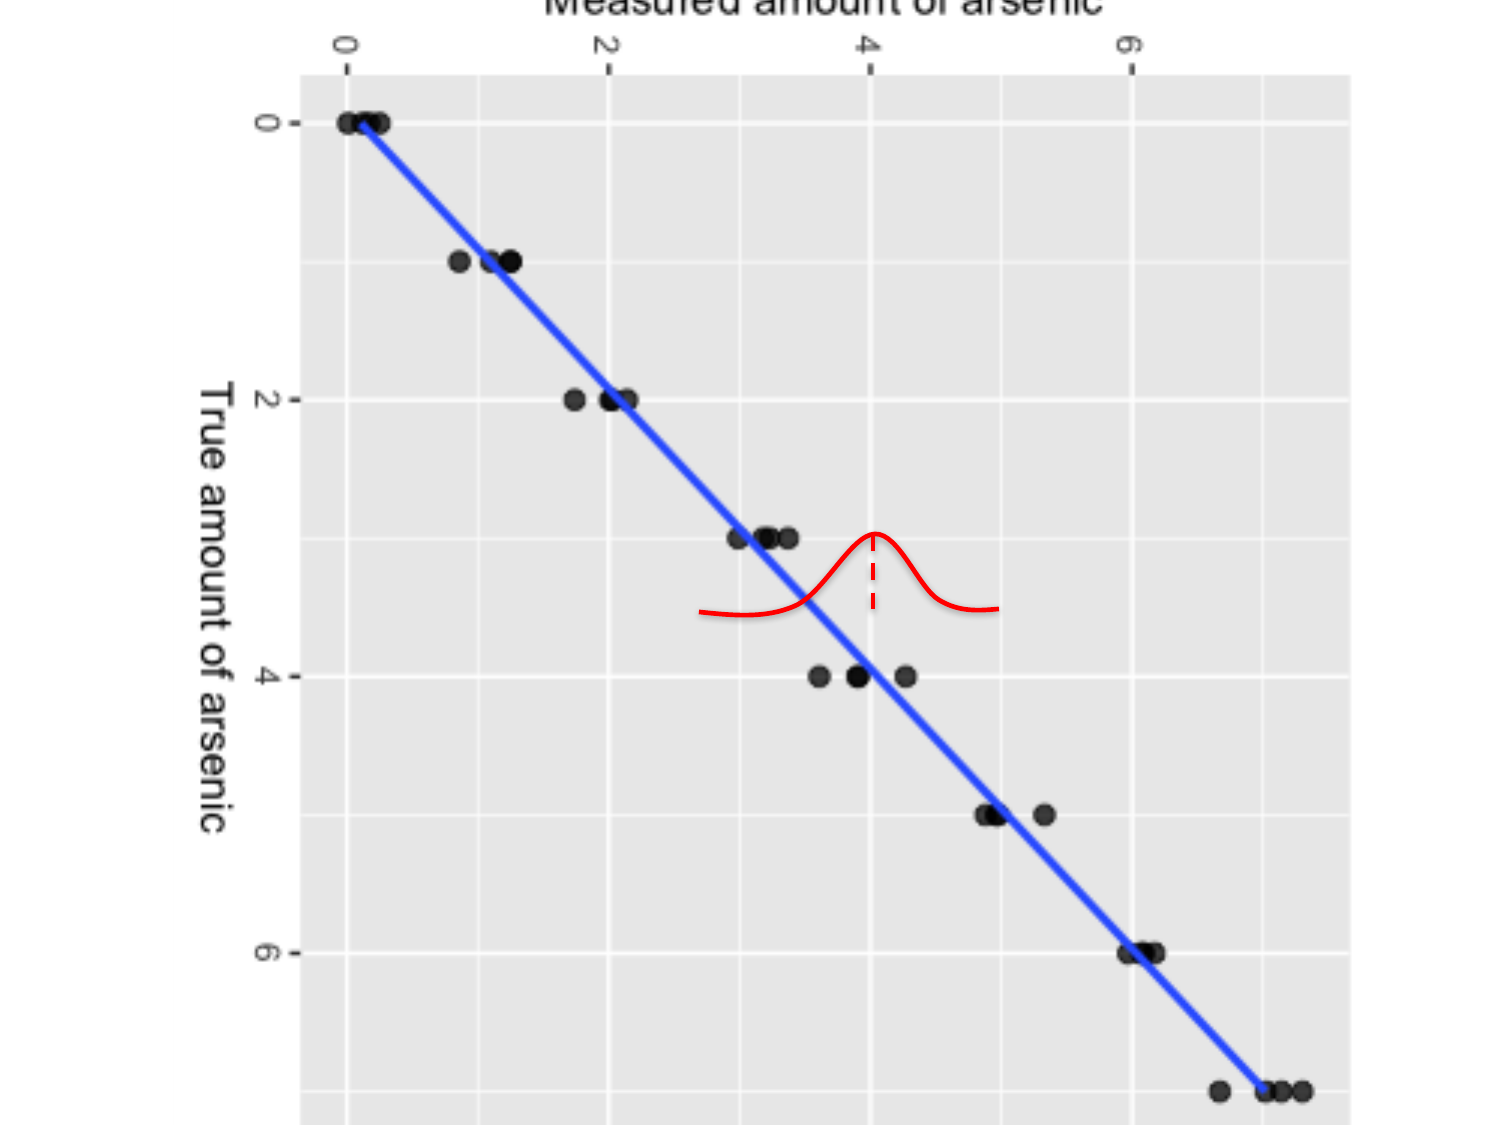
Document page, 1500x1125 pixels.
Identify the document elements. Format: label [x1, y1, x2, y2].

picture [172, 0, 1373, 1125]
